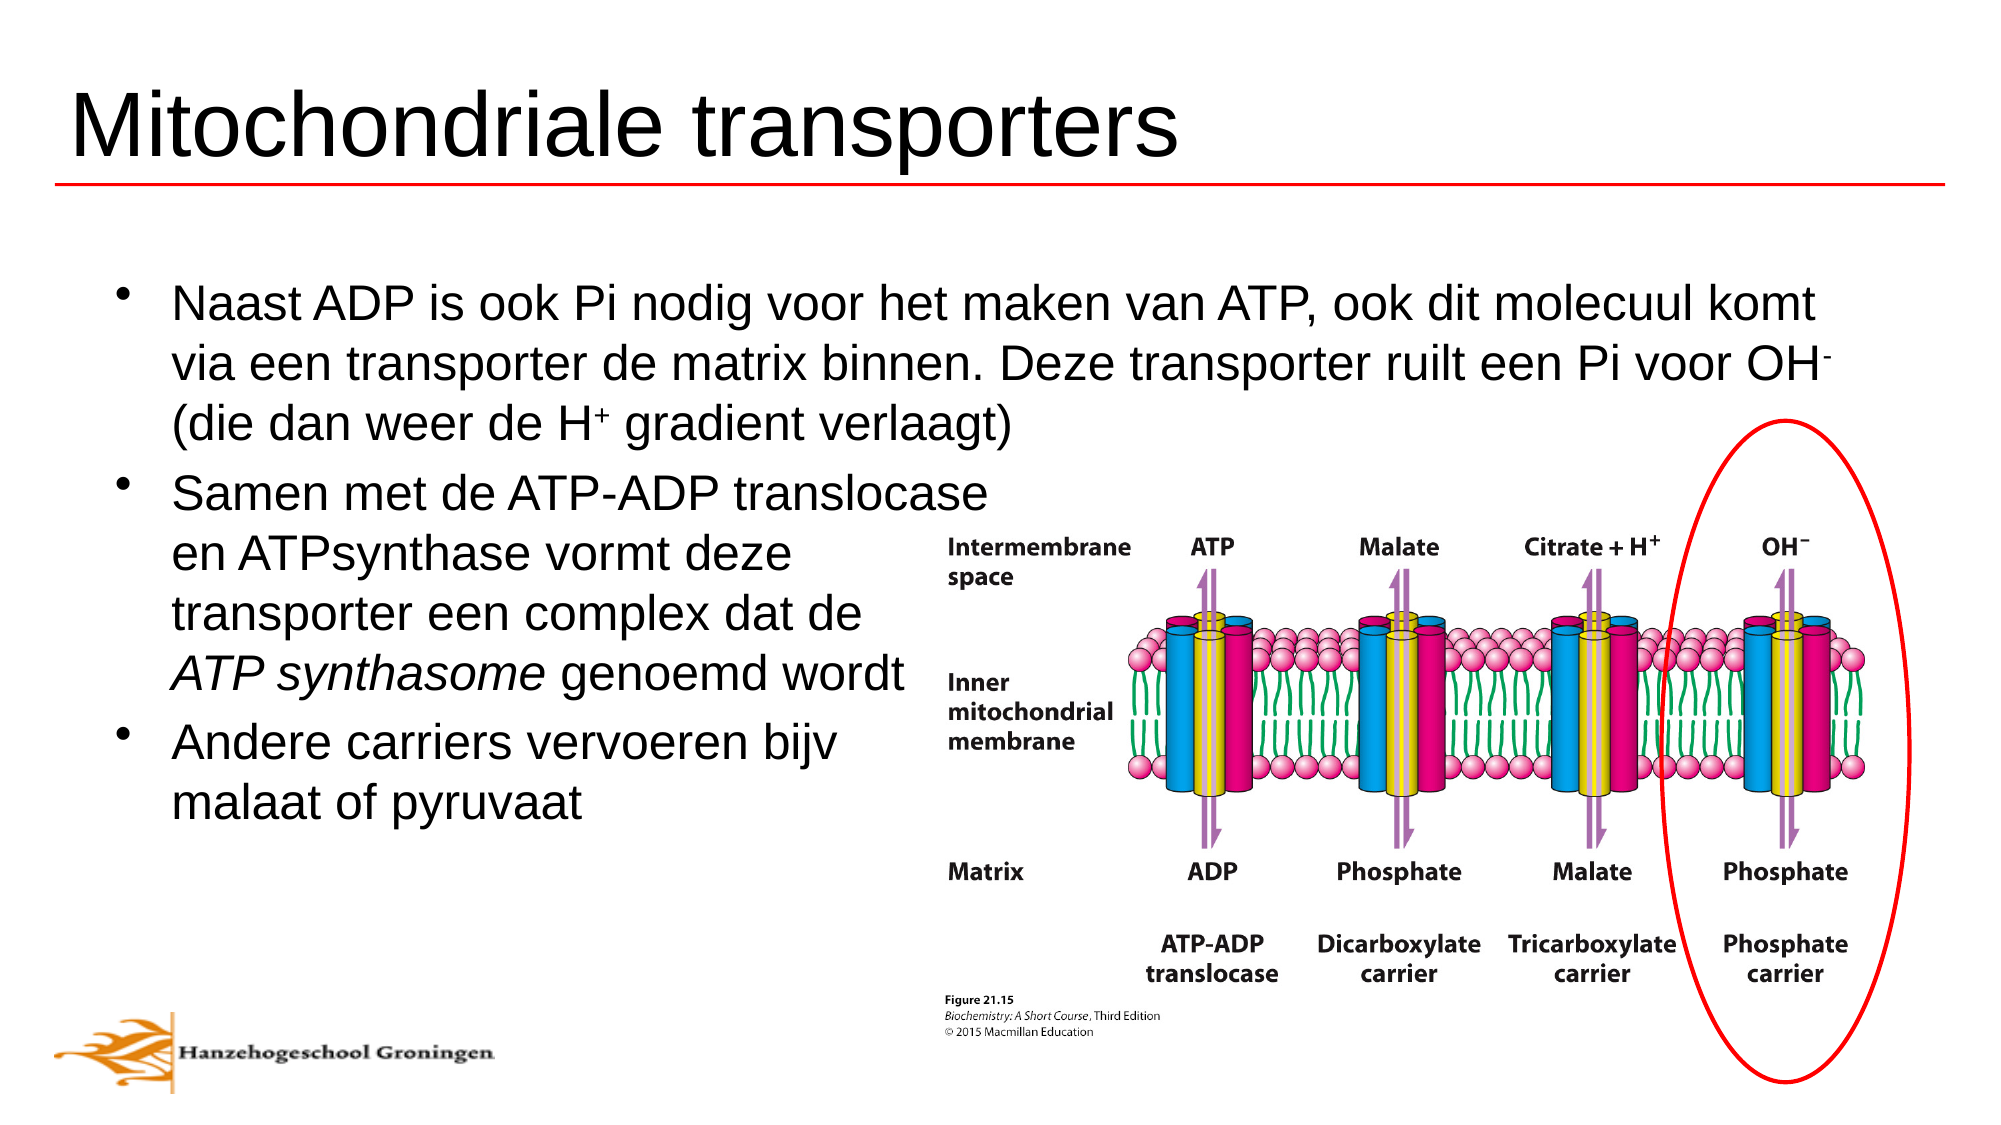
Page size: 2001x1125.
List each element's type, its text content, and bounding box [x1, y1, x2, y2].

text_box [1692, 418, 1912, 976]
title Mitochondriale transporters [54, 54, 1946, 185]
picture [938, 526, 1875, 1041]
text_box [1728, 1049, 1843, 1085]
picture [54, 1012, 495, 1094]
list Naast ADP is ook Pi nodig voor het maken van ATP, ook dit molecuul komt via een transporter de matrix binnen. Deze transporter ruilt een Pi voor OH- (die dan weer de H+ gradient verlaagt) Samen met de ATP-ADP translocase en ATPsynthase vormt deze transporter een complex dat de ATP synthasome genoemd wordt Andere carriers vervoeren bijv malaat of pyruvaat [99, 262, 1875, 1005]
